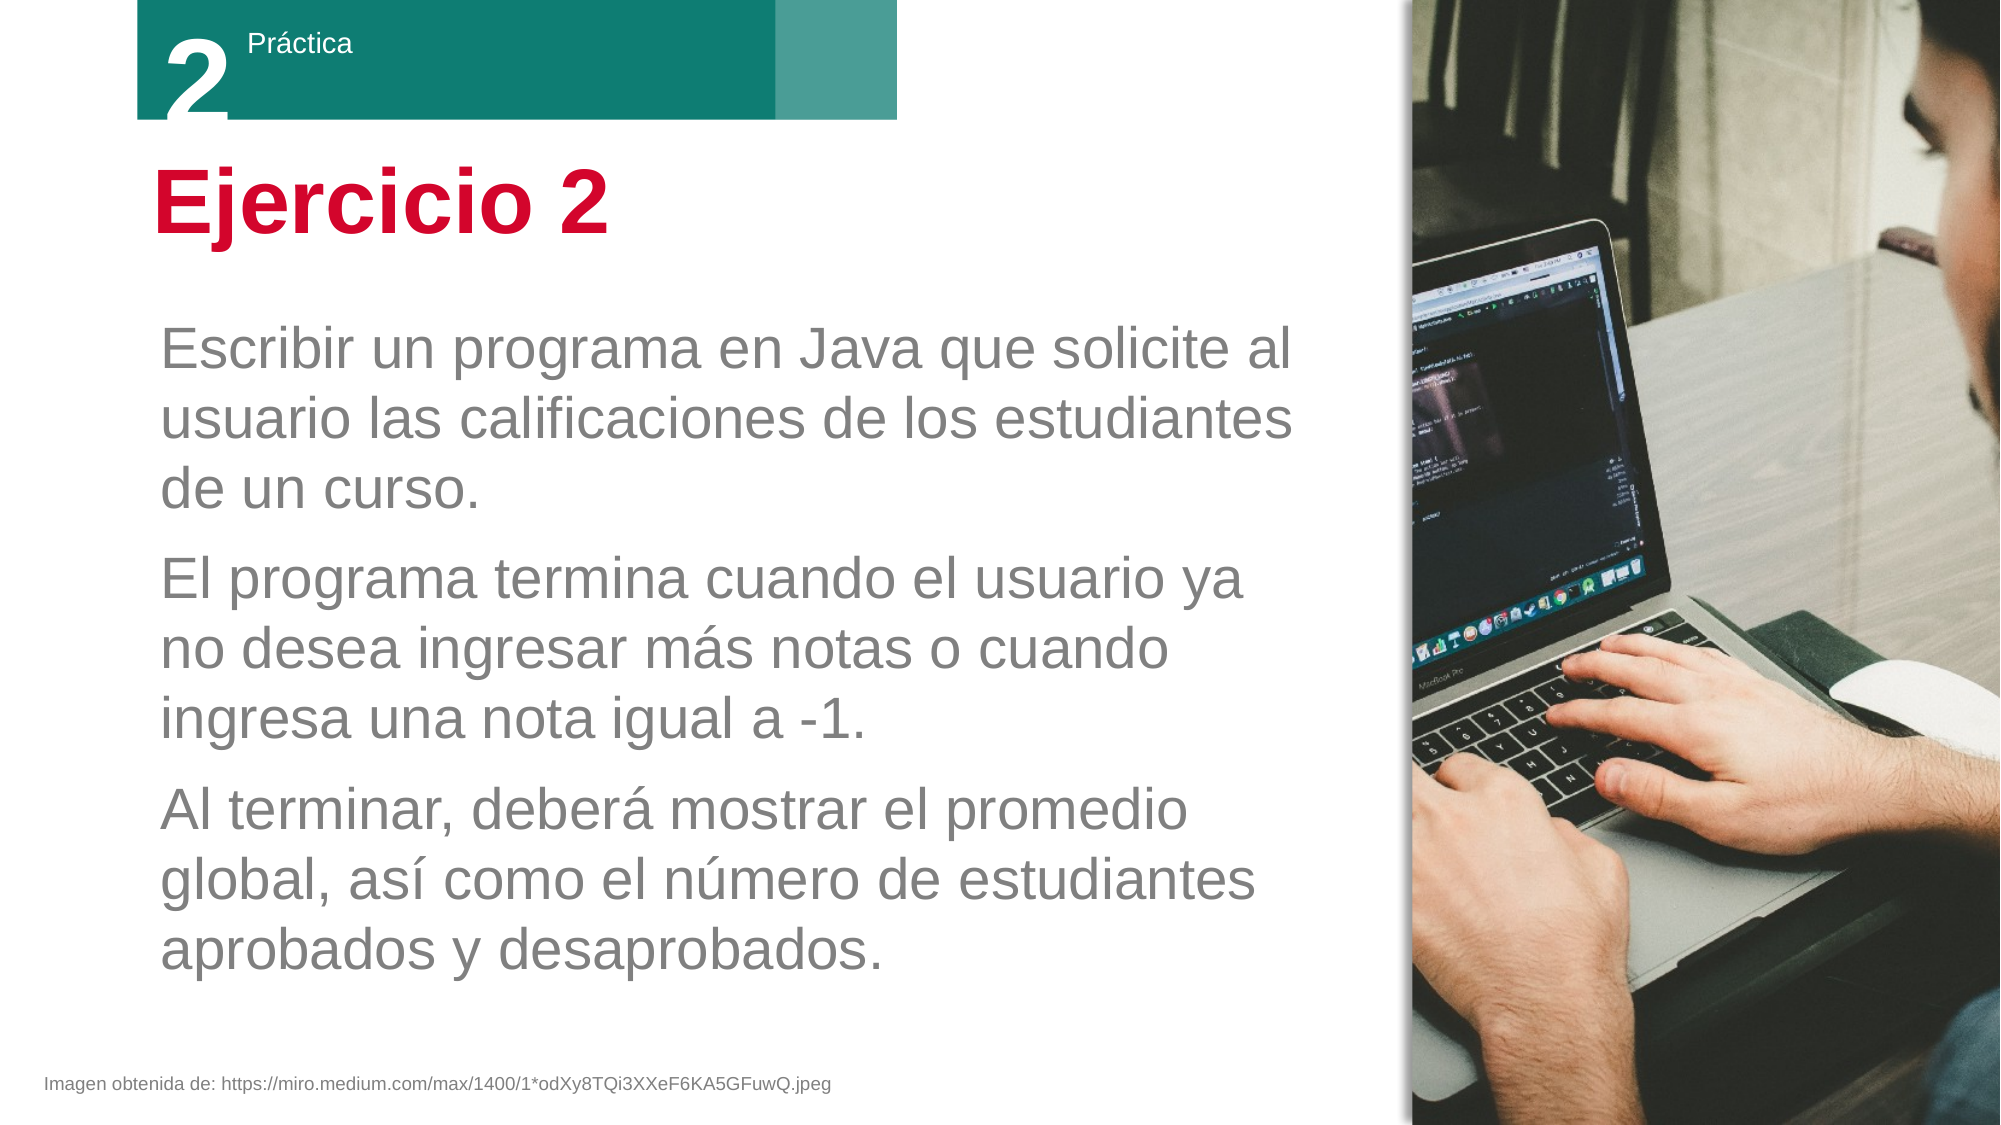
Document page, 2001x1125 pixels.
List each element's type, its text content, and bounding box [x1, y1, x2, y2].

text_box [137, 0, 898, 162]
picture [1412, 0, 2000, 1125]
title Ejercicio 2 [137, 139, 1399, 269]
text_box Imagen obtenida de: https://miro.medium.com/max/1400/1*odXy8TQi3XXeF6KA5GFuwQ.jpeg [29, 1064, 1035, 1102]
list Escribir un programa en Java que solicite al usuario las calificaciones de los estudiantes de un curso. El programa termina cuando el usuario ya no desea ingresar más notas o cuando ingresa una nota igual a -1. Al terminar, deberá mostrar el promedio global, así como el número de estudiantes aprobados y desaprobados. [137, 302, 1327, 1021]
